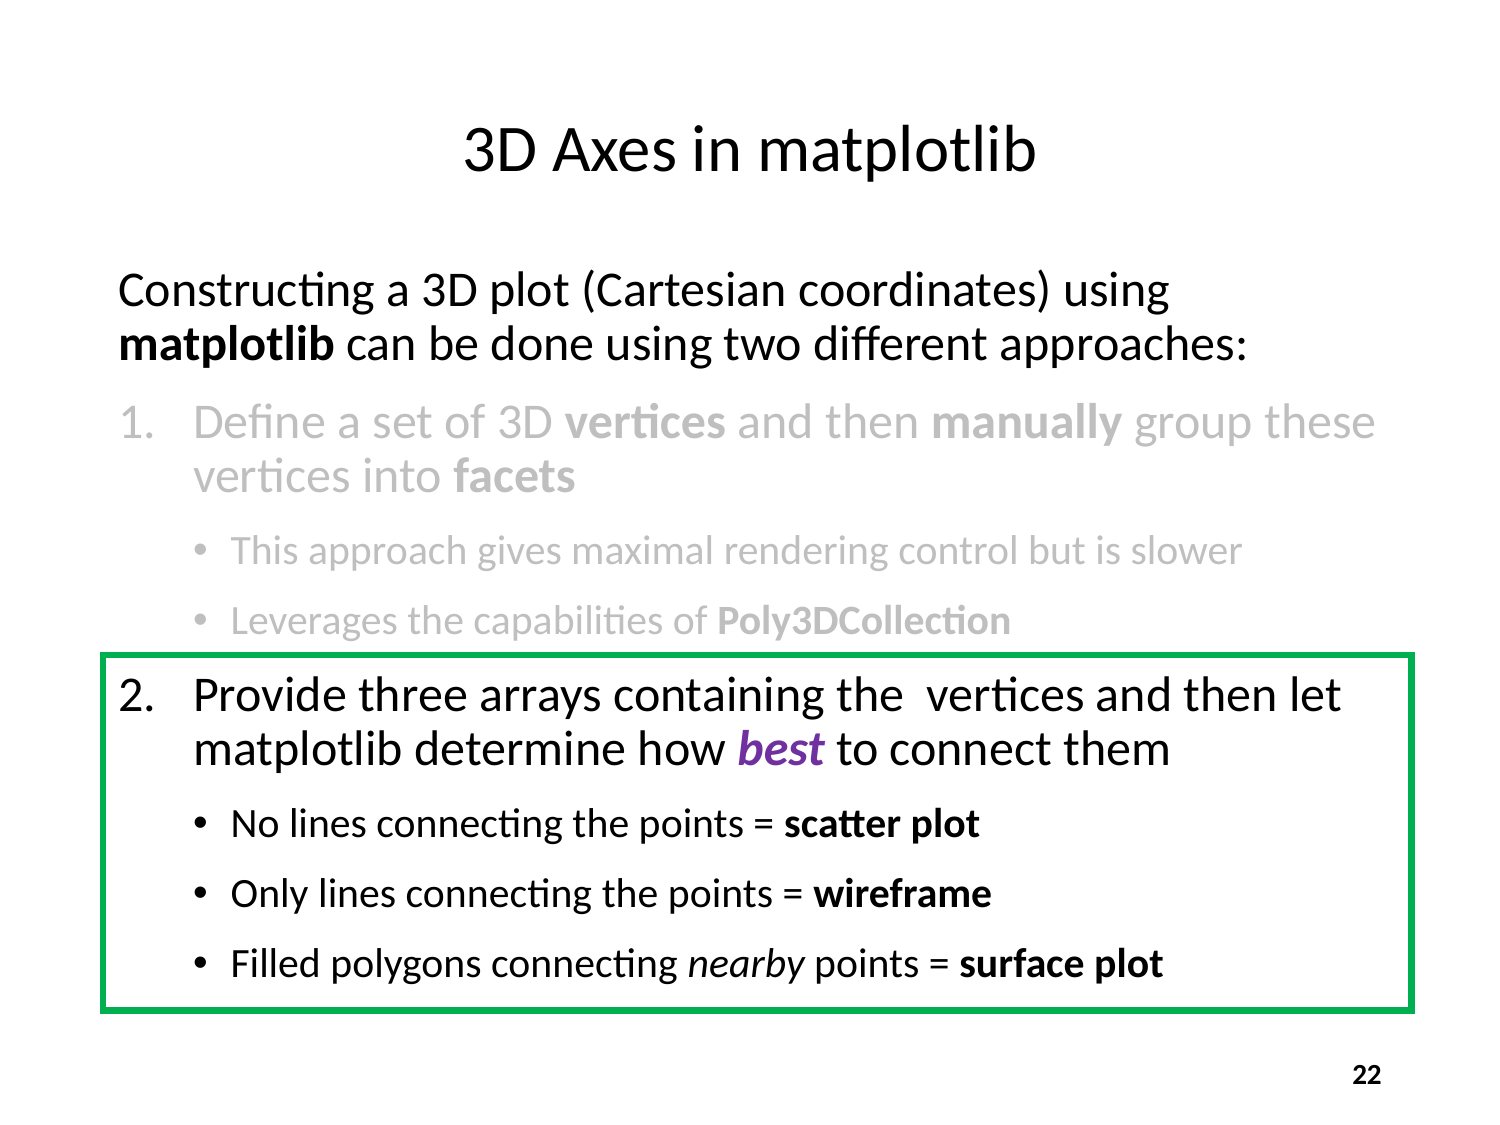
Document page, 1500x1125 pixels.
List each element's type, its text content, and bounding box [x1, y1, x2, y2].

slide_number 22 [1059, 1042, 1397, 1103]
text_box [102, 654, 1412, 1012]
title 3D Axes in matplotlib [103, 59, 1397, 241]
